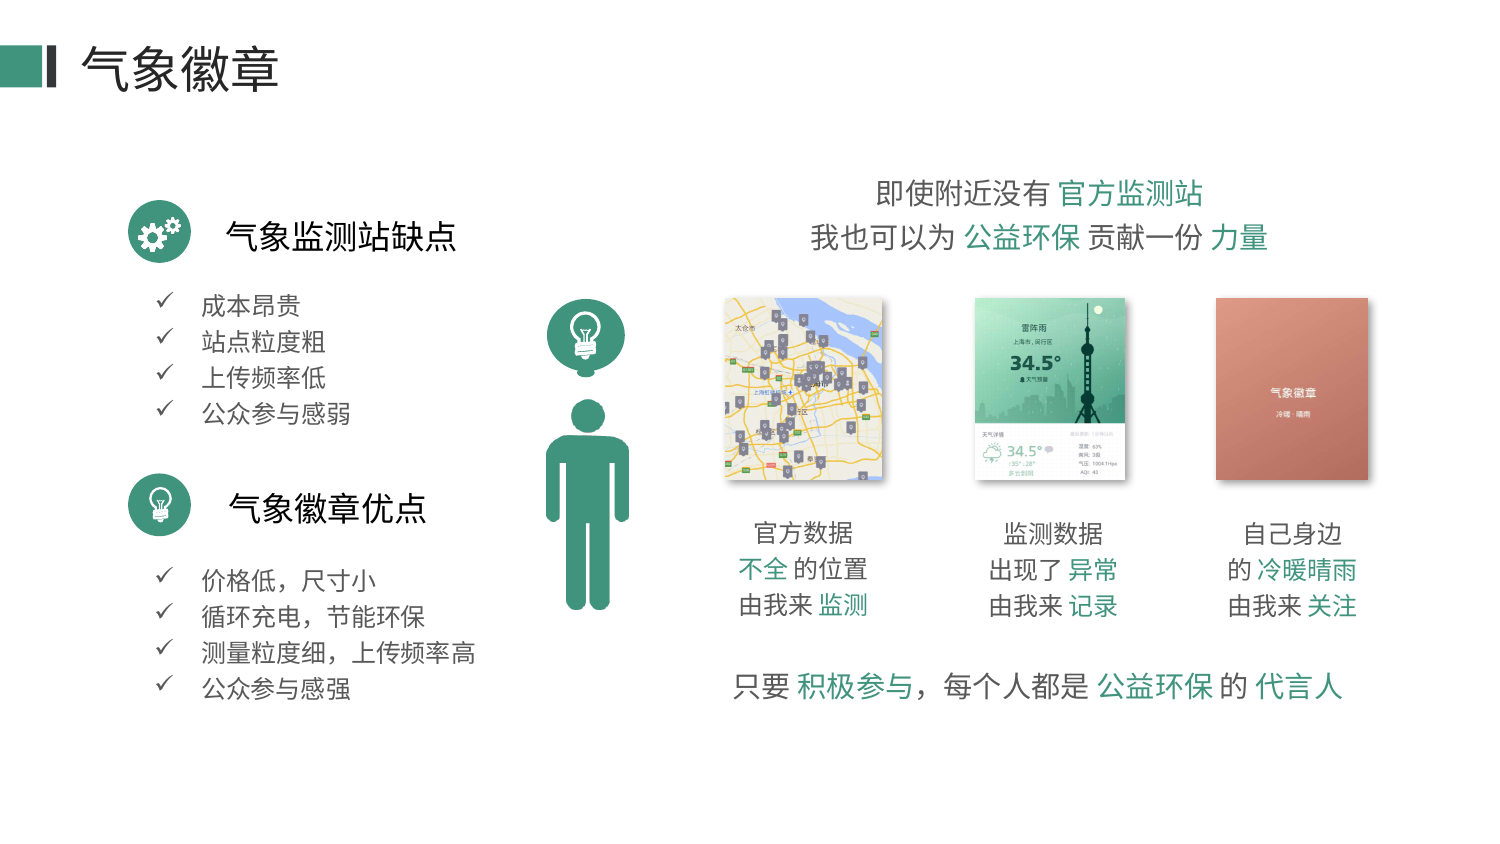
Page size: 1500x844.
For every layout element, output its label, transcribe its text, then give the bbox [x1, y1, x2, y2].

picture [725, 298, 882, 480]
picture [975, 298, 1126, 480]
text_box [128, 473, 191, 537]
text_box 价格低，尺寸小 循环充电，节能环保 测量粒度细，上传频率高 公众参与感强 [139, 552, 492, 711]
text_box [0, 45, 57, 88]
text_box 即使附近没有 官方监测站 我也可以为 公益环保 贡献一份 力量 [796, 167, 1284, 262]
text_box 气象徽章优点 [213, 480, 443, 536]
text_box 监测数据 出现了 异常 由我来 记录 [973, 505, 1134, 628]
text_box [570, 311, 601, 360]
text_box 气象徽章 [69, 32, 410, 104]
text_box [128, 200, 191, 250]
text_box 自己身边 的 冷暖晴雨 由我来 关注 [1212, 505, 1373, 628]
text_box [546, 298, 625, 378]
picture [1215, 298, 1368, 480]
text_box 只要 积极参与，每个人都是 公益环保 的 代言人 [717, 661, 1359, 711]
text_box [149, 486, 172, 523]
text_box 气象监测站缺点 [210, 208, 473, 264]
text_box 官方数据 不全 的位置 由我来 监测 [723, 504, 884, 628]
picture [137, 217, 181, 252]
text_box 成本昂贵 站点粒度粗 上传频率低 公众参与感弱 [139, 277, 367, 436]
picture [545, 399, 630, 610]
